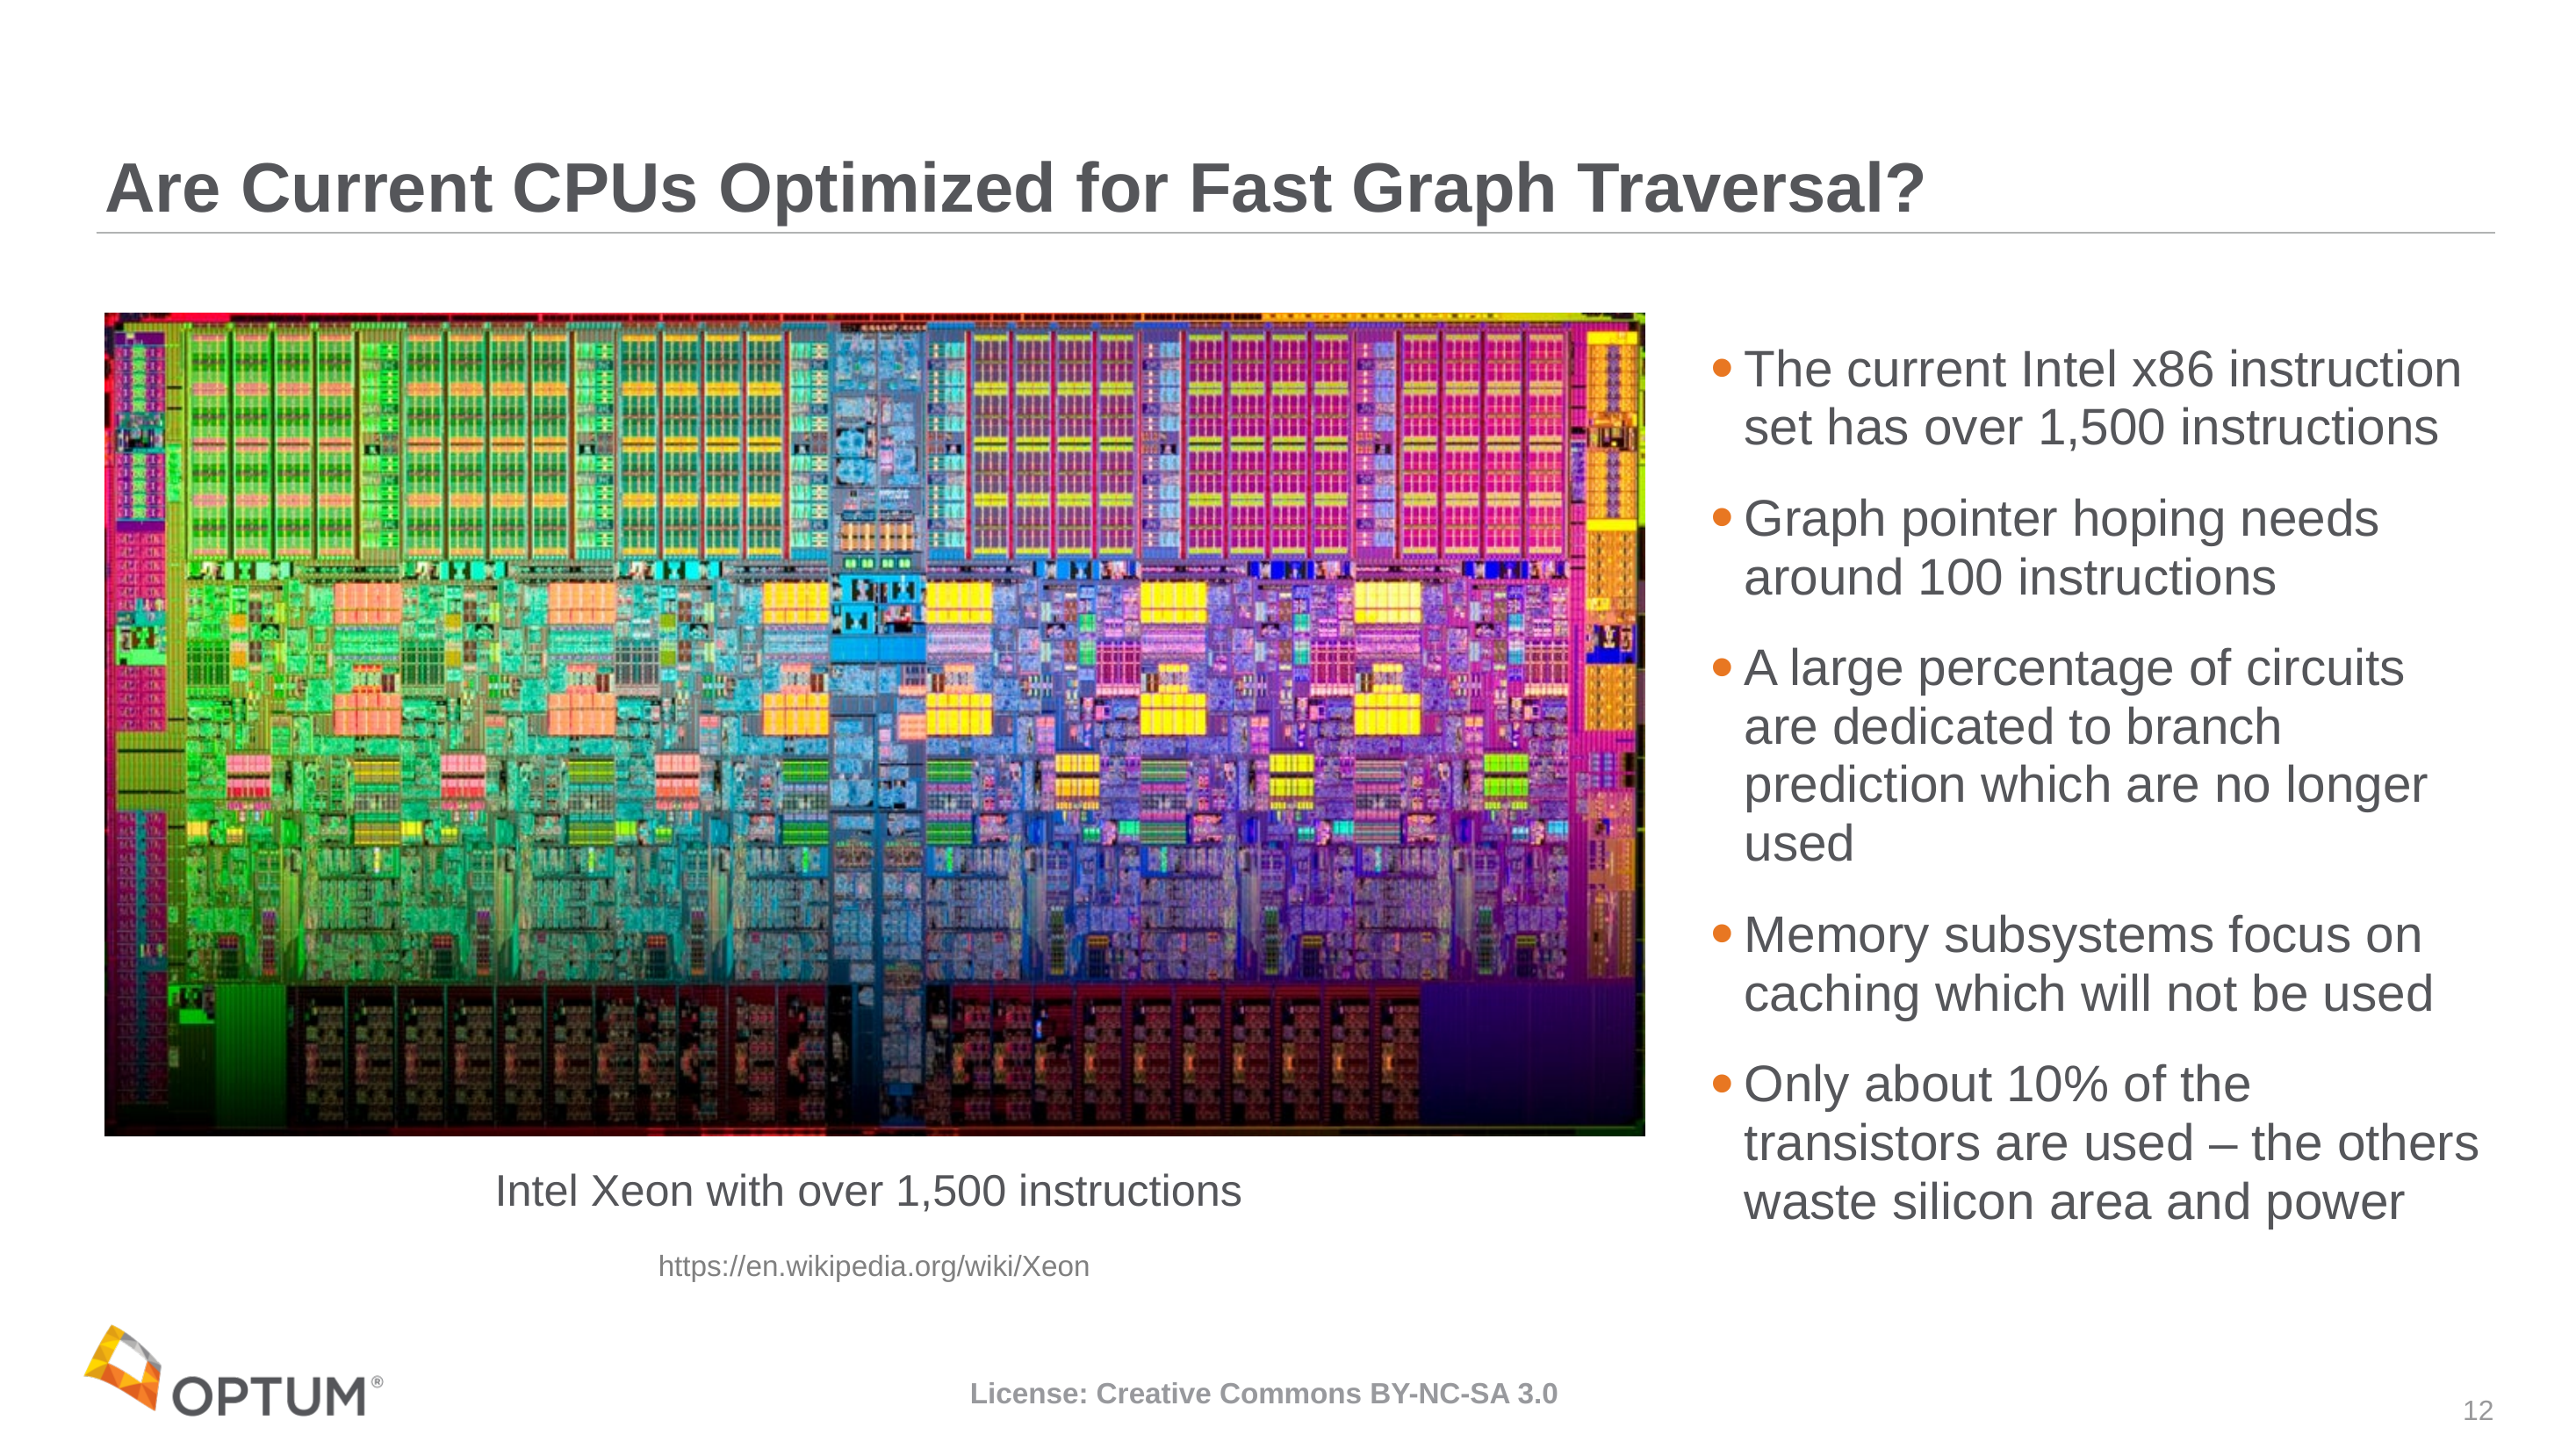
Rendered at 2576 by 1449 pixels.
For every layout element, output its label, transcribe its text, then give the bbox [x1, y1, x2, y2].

text_box https://en.wikipedia.org/wiki/Xeon [645, 1240, 1105, 1289]
picture [83, 1323, 385, 1417]
picture [104, 313, 1645, 1136]
list The current Intel x86 instruction set has over 1,500 instructions Graph pointer hoping needs around 100 instructions A large percentage of circuits are dedicated to branch prediction which are no longer used Memory subsystems focus on caching which will not be used Only about 10% of the transistors are used – the others waste silicon area and power [1710, 339, 2494, 1231]
slide_number 12 [2379, 1370, 2494, 1448]
text_box Intel Xeon with over 1,500 instructions [481, 1155, 1256, 1222]
title Are Current CPUs Optimized for Fast Graph Traversal? [104, 0, 2495, 227]
